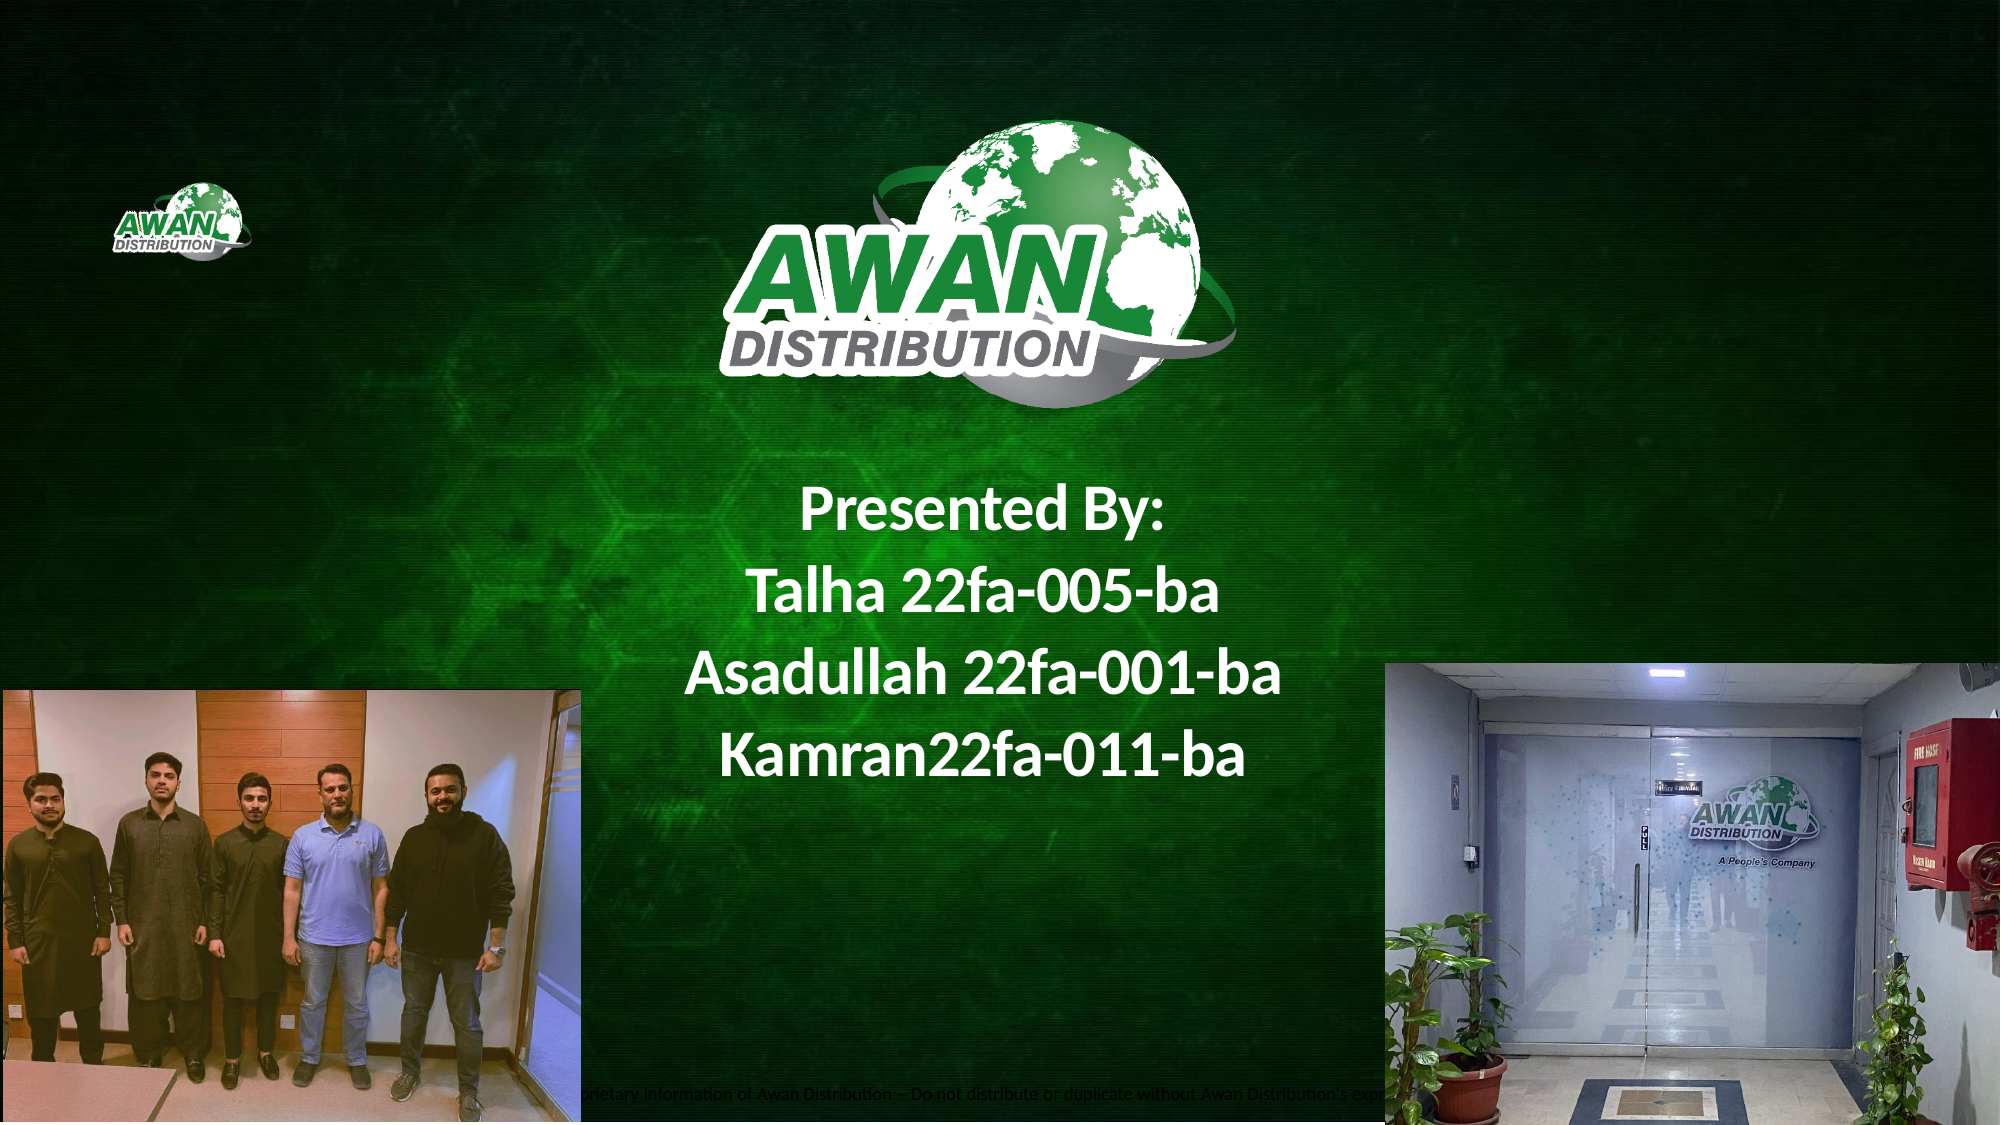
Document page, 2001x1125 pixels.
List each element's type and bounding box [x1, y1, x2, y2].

picture [1384, 663, 2000, 1125]
picture [112, 182, 252, 261]
picture [650, 28, 1315, 499]
picture [2, 689, 581, 1122]
text_box [0, 0, 2000, 1122]
